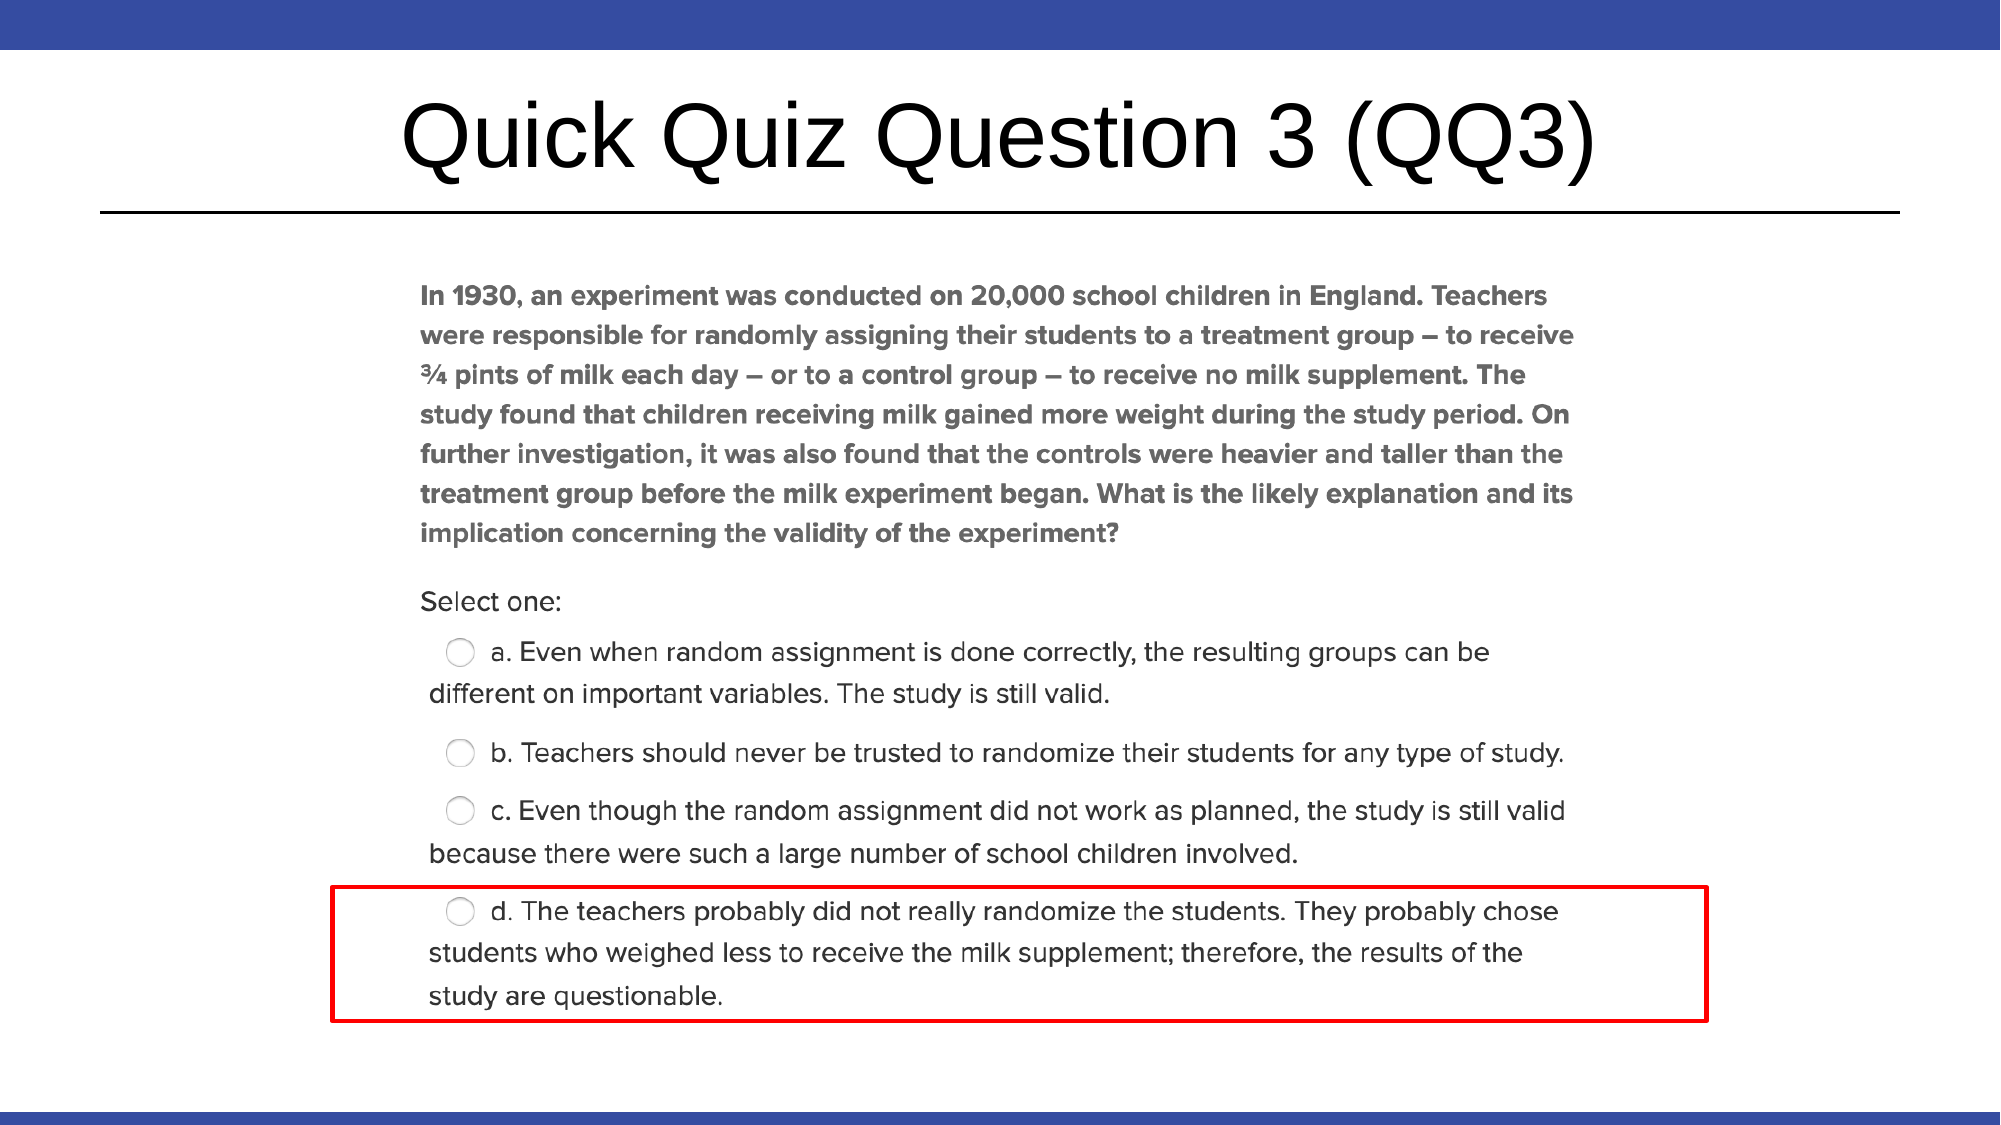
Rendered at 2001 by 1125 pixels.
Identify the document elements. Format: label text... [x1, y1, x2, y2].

text_box [1610, 885, 1708, 1023]
text_box [330, 885, 388, 1023]
picture [393, 276, 1607, 1038]
title Quick Quiz Question 3 (QQ3) [99, 37, 1900, 225]
